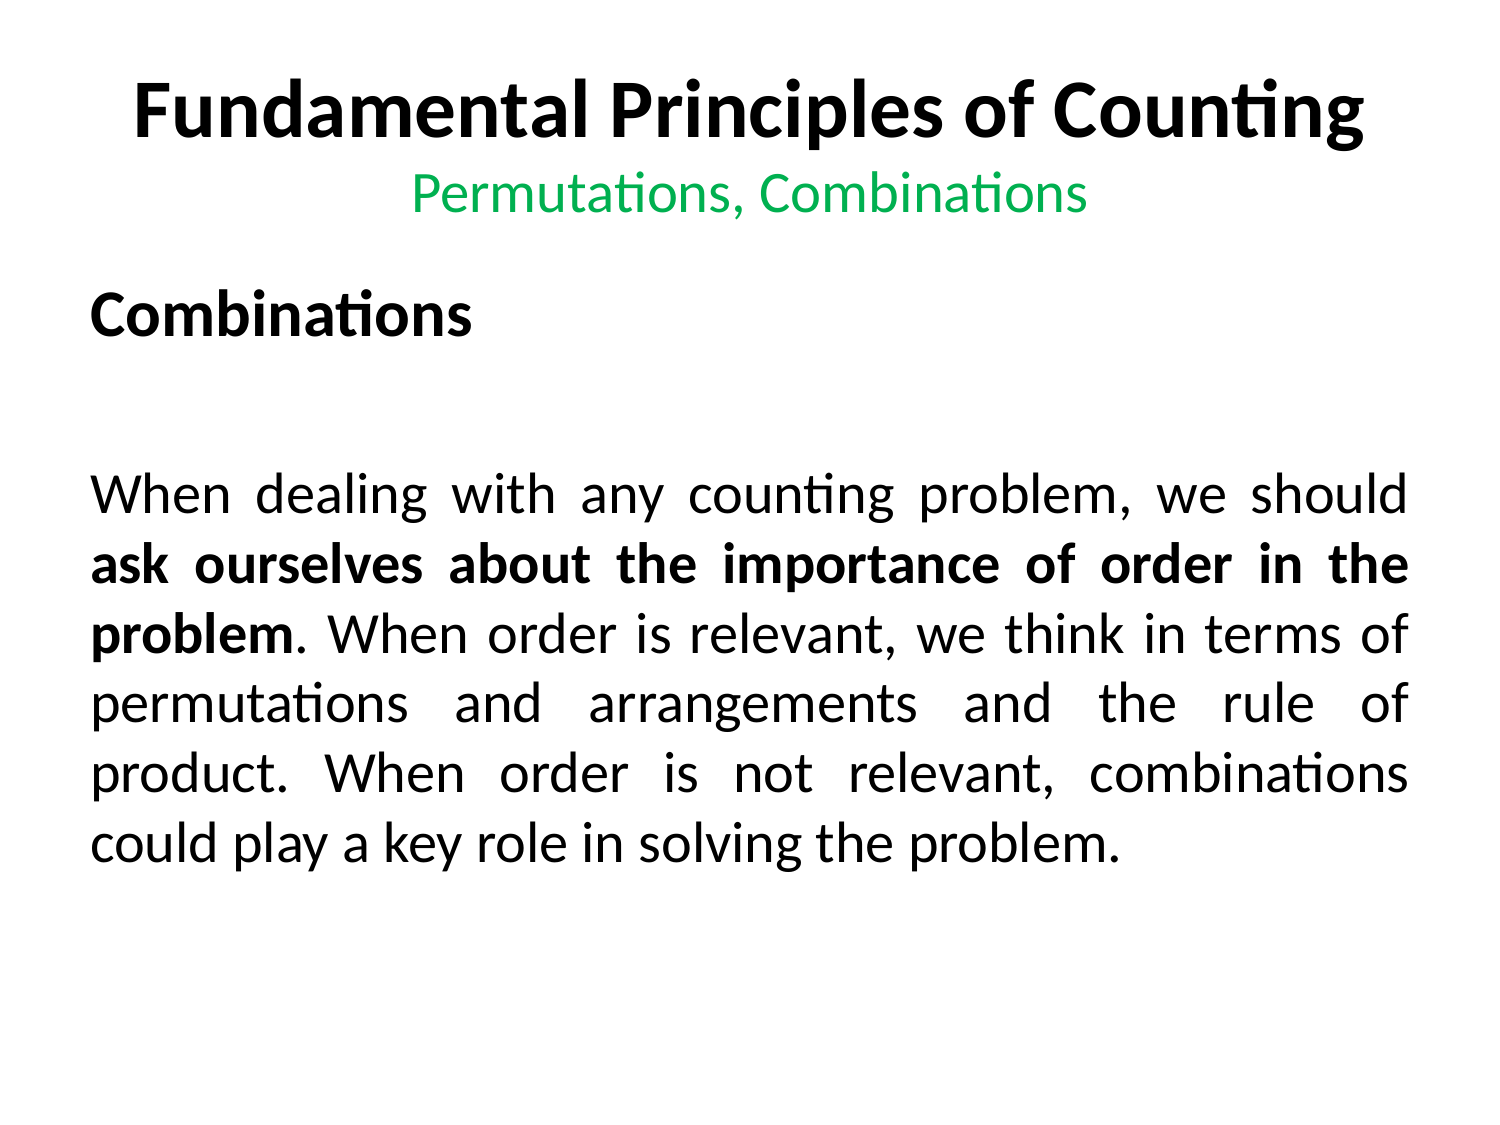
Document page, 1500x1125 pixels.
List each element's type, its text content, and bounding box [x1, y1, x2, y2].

list Combinations When dealing with any counting problem, we should ask ourselves about the importance of order in the problem. When order is relevant, we think in terms of permutations and arrangements and the rule of product. When order is not relevant, combinations could play a key role in solving the problem. [75, 262, 1425, 1005]
title Fundamental Principles of Counting Permutations, Combinations [75, 45, 1425, 233]
